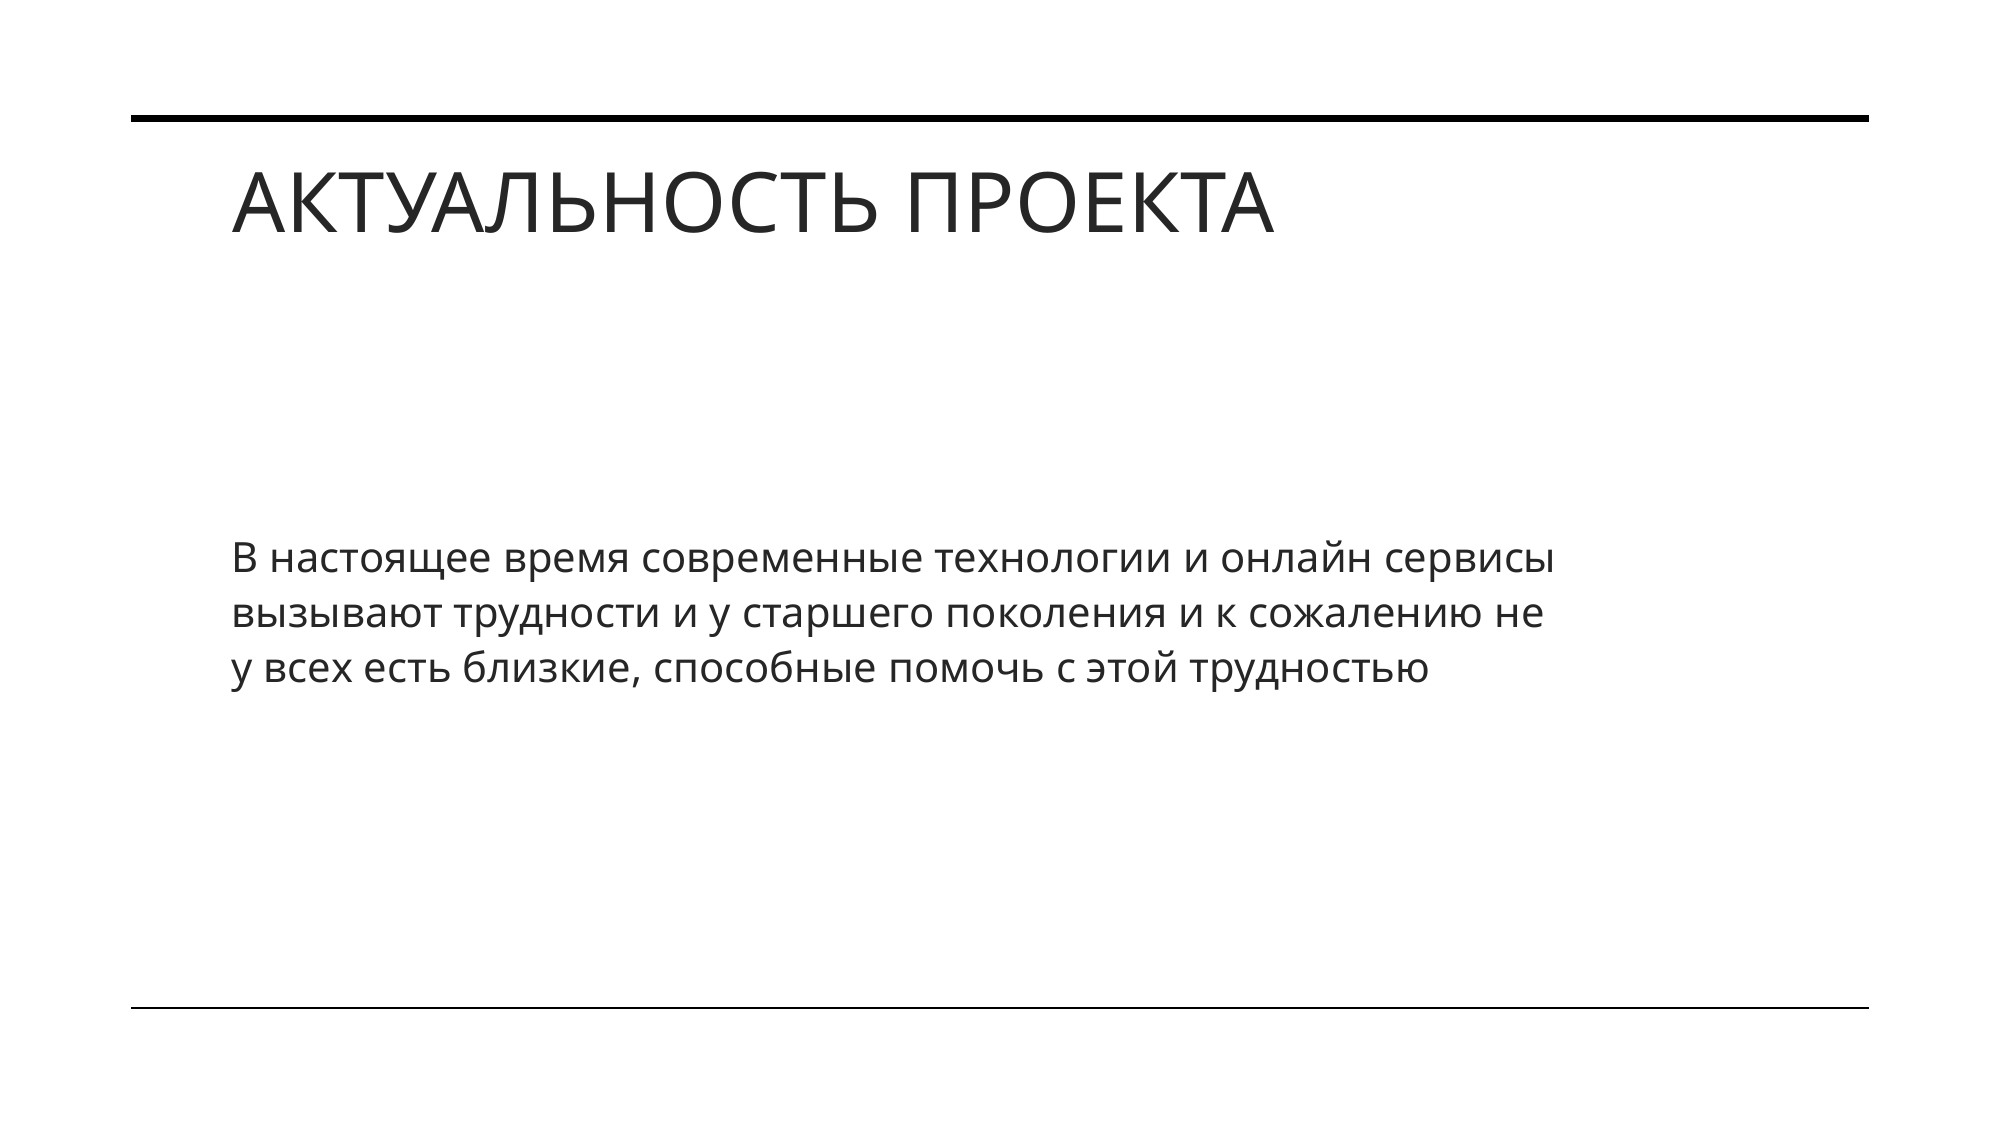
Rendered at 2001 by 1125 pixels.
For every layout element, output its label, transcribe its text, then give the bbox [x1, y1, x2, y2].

list В настоящее время современные технологии и онлайн сервисы вызывают трудности и у старшего поколения и к сожалению не у всех есть близкие, способные помочь с этой трудностью [216, 335, 1575, 881]
title Актуальность проекта [217, 141, 1783, 337]
